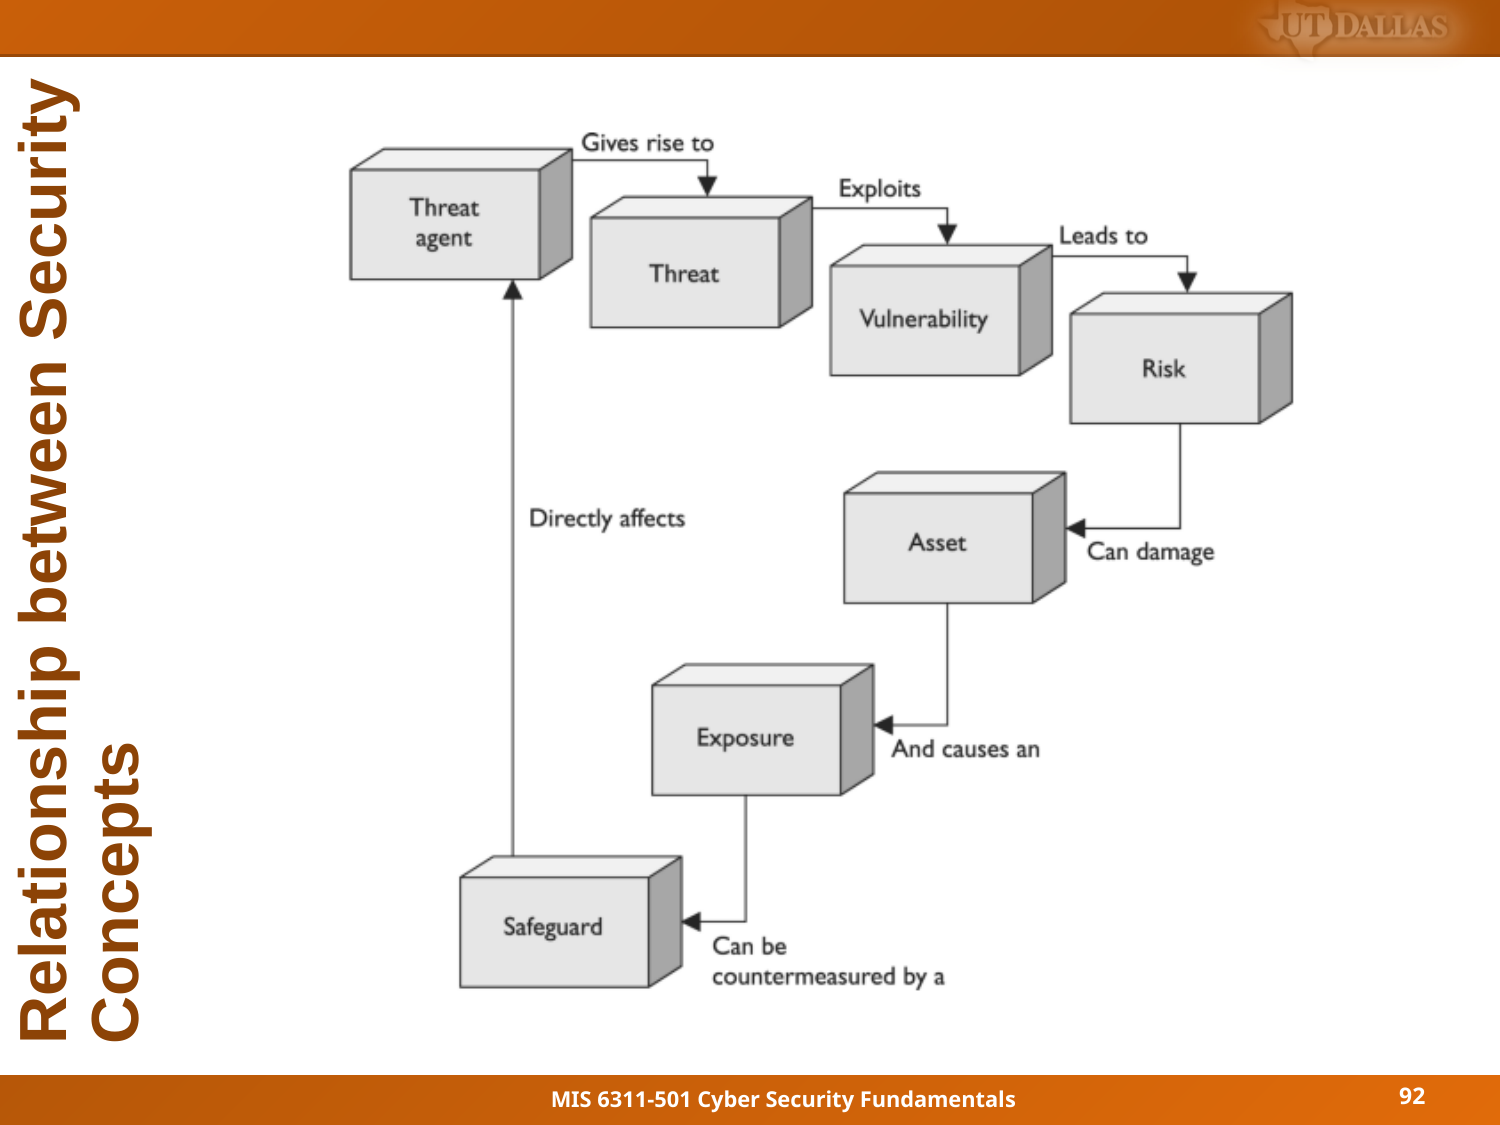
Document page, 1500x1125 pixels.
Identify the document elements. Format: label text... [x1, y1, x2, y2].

picture [337, 124, 1313, 1012]
slide_number 92 [1350, 1076, 1475, 1120]
picture [1218, 0, 1500, 86]
title Relationship between Security Concepts [0, 49, 163, 1076]
